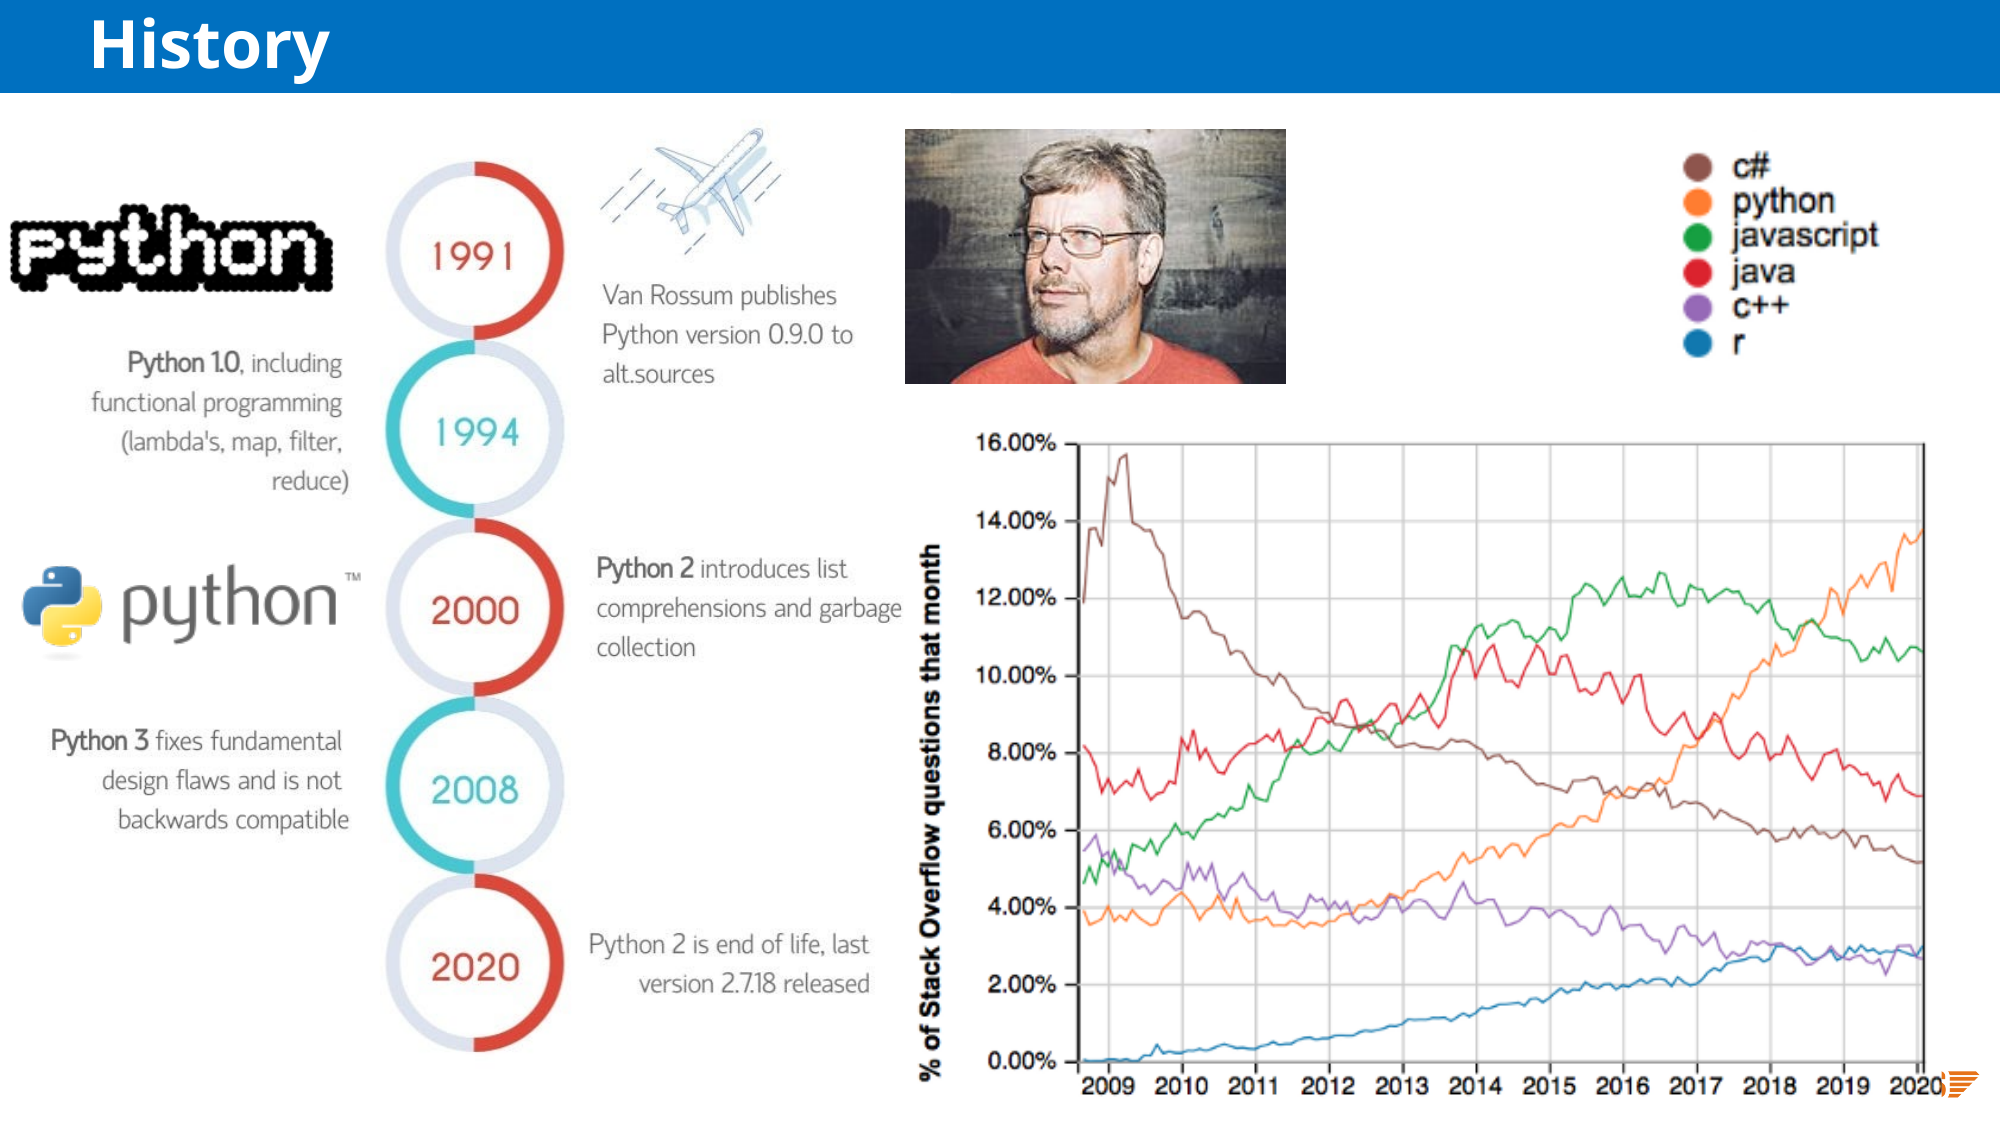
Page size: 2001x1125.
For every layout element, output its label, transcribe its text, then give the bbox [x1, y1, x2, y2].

title History [0, 0, 2000, 94]
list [905, 404, 1942, 1125]
picture [1942, 1066, 1980, 1113]
picture [1674, 130, 1960, 392]
picture [0, 93, 1286, 1096]
